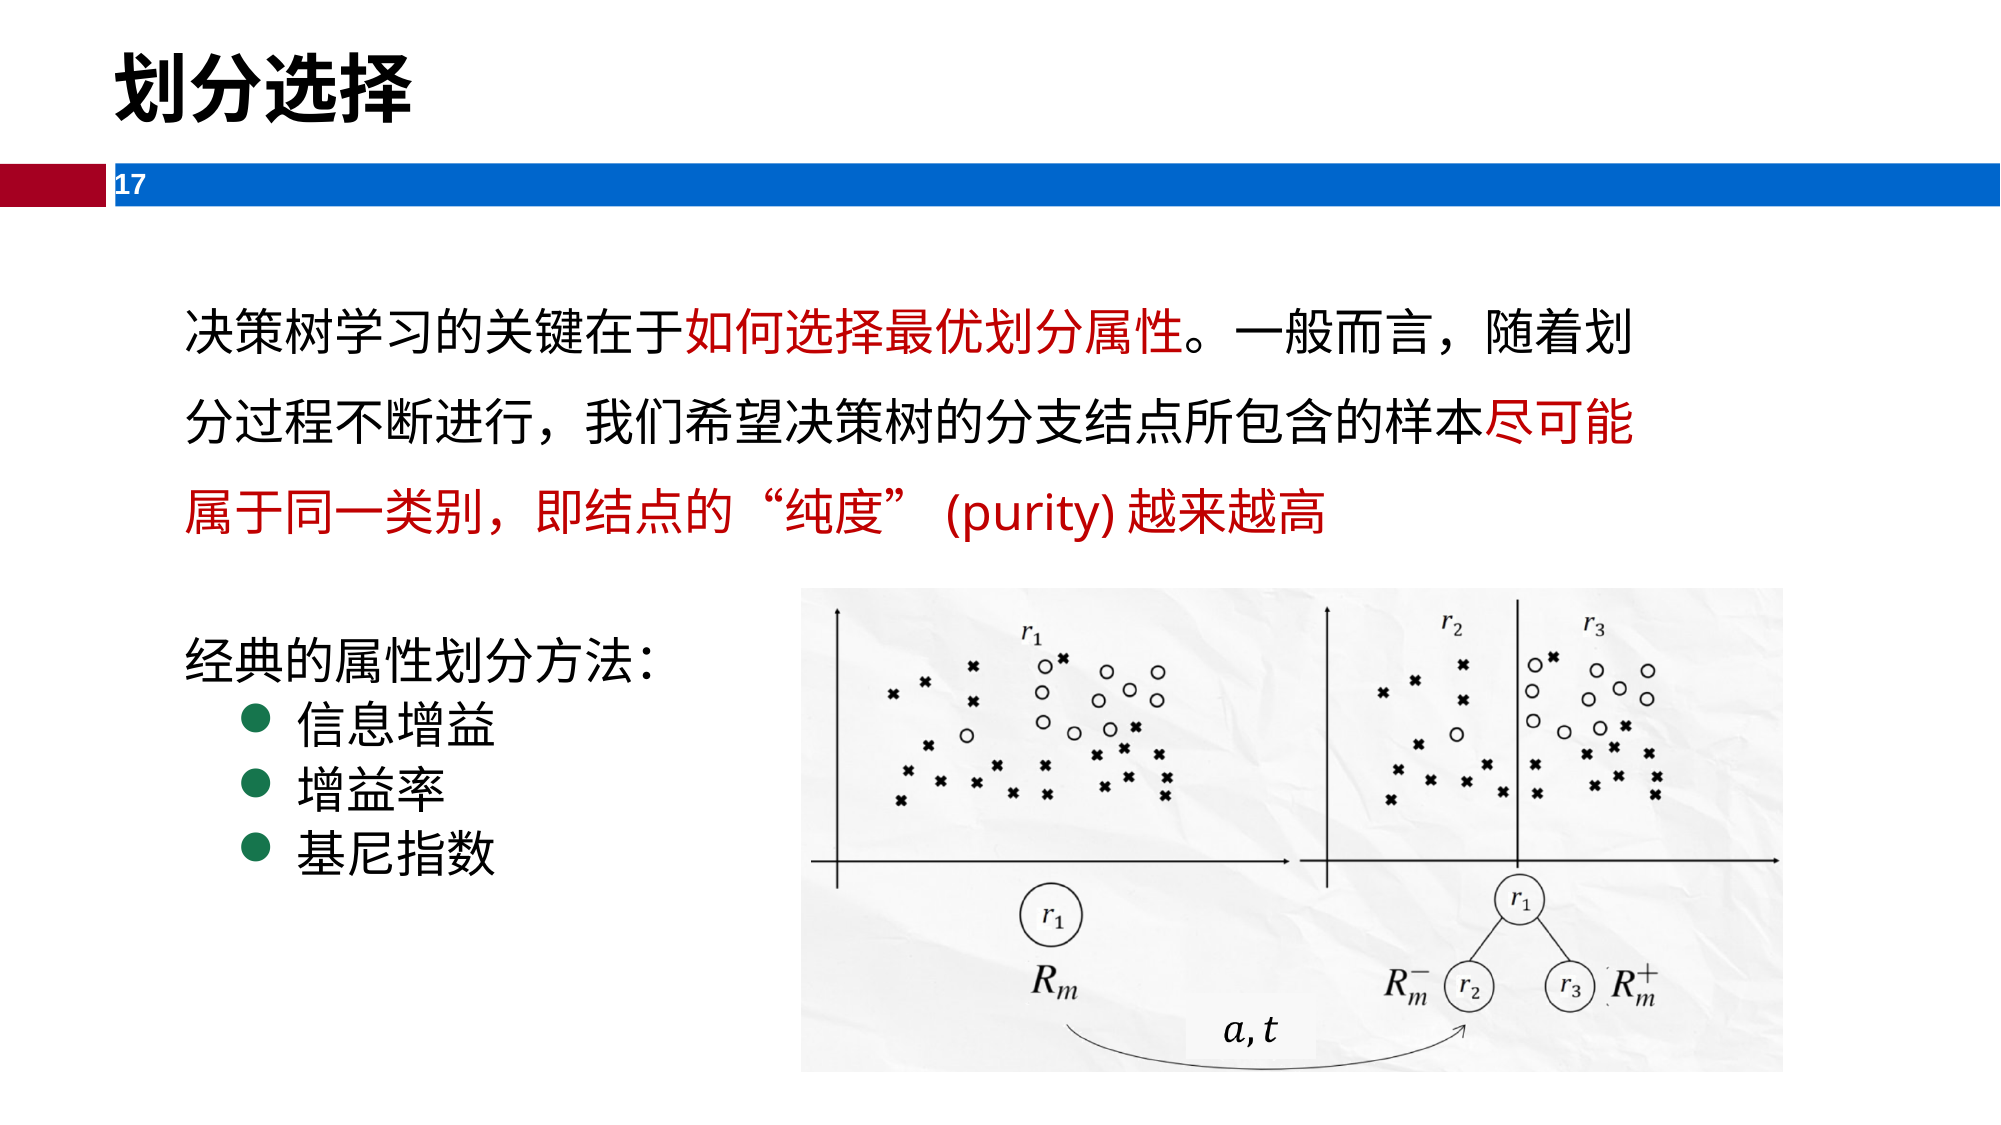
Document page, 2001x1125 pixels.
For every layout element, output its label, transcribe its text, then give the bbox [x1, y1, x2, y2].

picture [800, 588, 1783, 1073]
text_box 决策树学习的关键在于如何选择最优划分属性。一般而言，随着划分过程不断进行，我们希望决策树的分支结点所包含的样本尽可能属于同一类别，即结点的“纯度”(purity)越来越高 经典的属性划分方法： 信息增益 增益率 基尼指数 [169, 263, 1652, 1072]
text_box 划分选择 [98, 15, 1529, 158]
